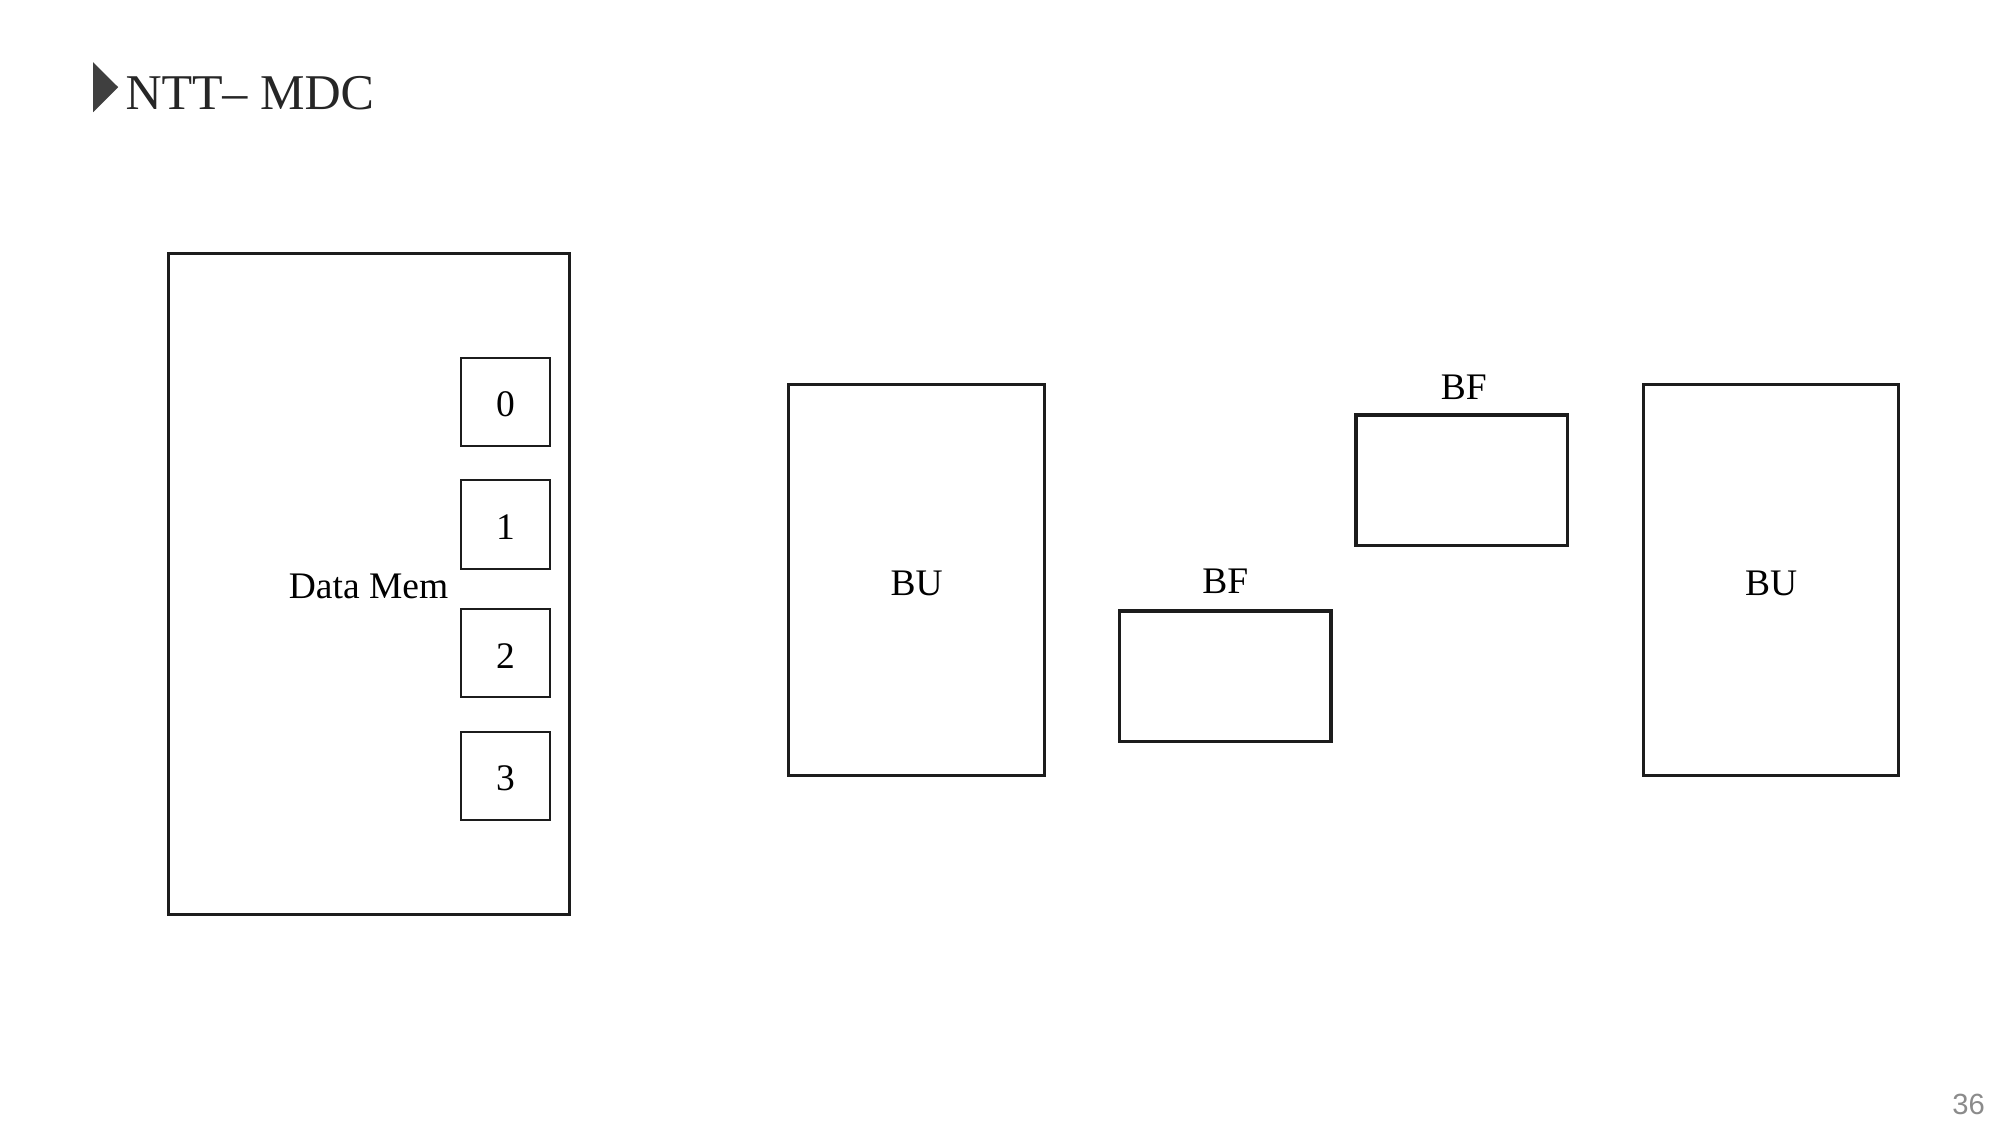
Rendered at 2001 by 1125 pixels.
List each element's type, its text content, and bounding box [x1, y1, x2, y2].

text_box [93, 52, 391, 129]
text_box BF [1388, 354, 1539, 415]
text_box 0 [460, 357, 551, 447]
text_box 3 [460, 731, 551, 821]
text_box 2 [460, 608, 551, 698]
text_box [1355, 414, 1568, 547]
text_box BF [1150, 548, 1301, 608]
text_box [1119, 610, 1332, 743]
text_box 1 [460, 479, 551, 570]
text_box BU [788, 383, 1045, 777]
text_box BU [1642, 383, 1900, 777]
text_box Data Mem [167, 253, 571, 915]
slide_number 36 [1550, 1072, 2000, 1125]
